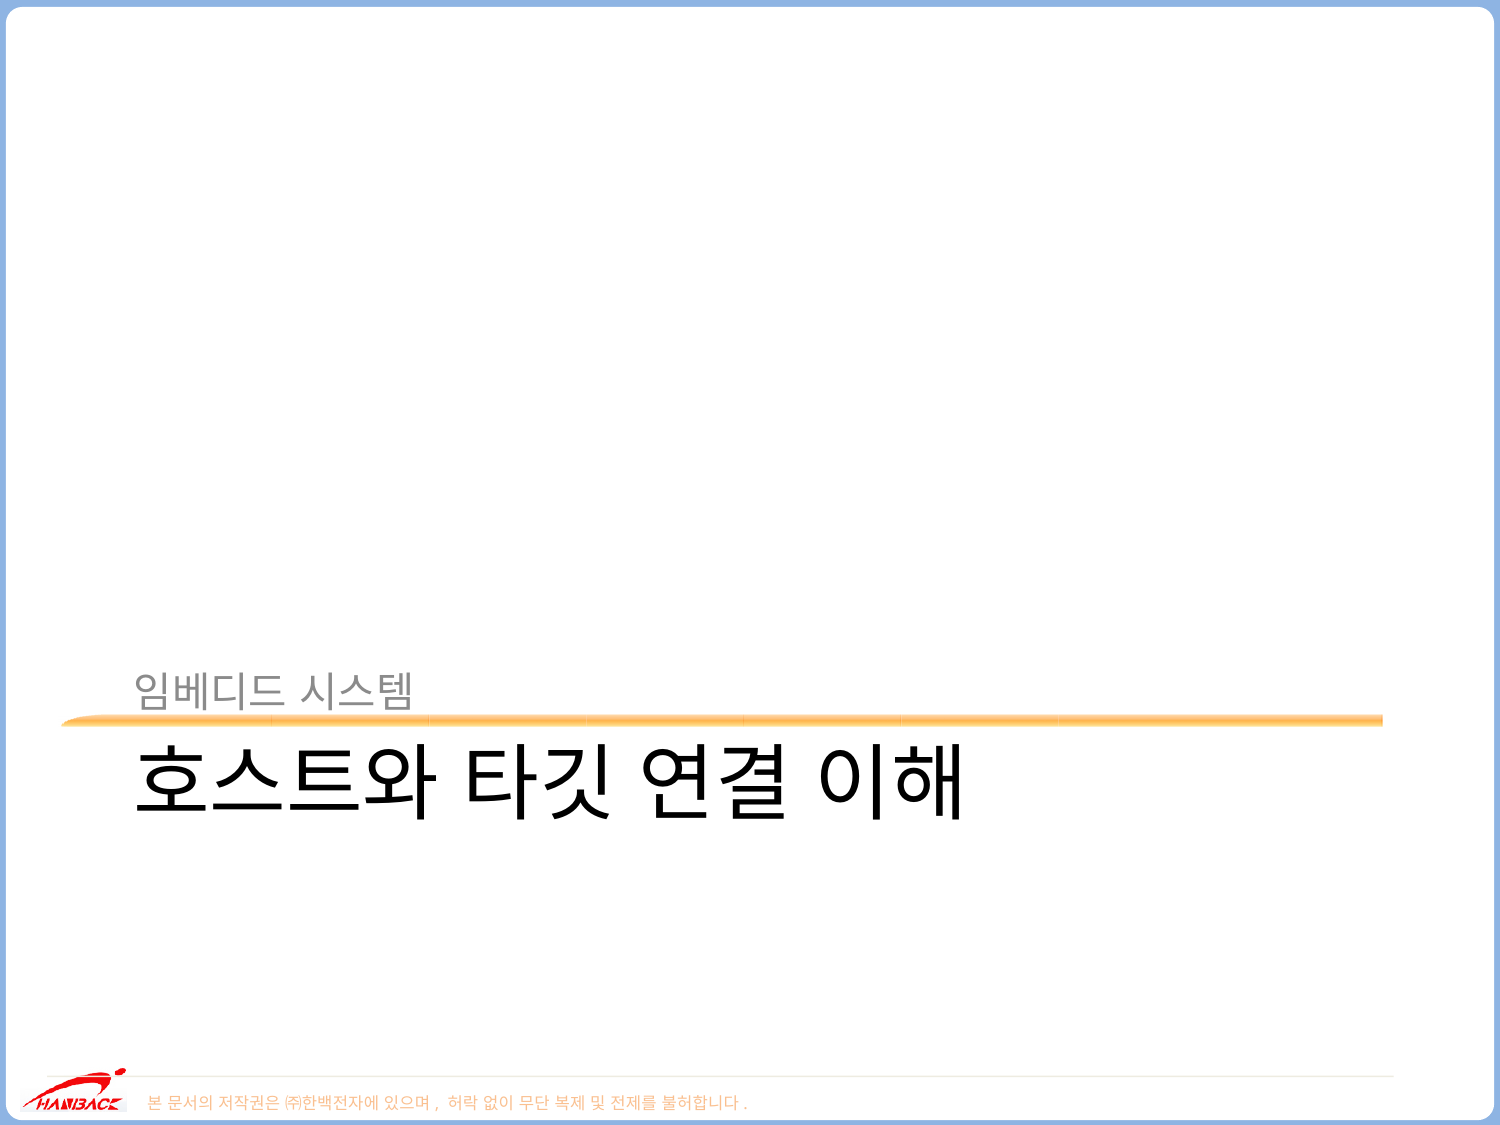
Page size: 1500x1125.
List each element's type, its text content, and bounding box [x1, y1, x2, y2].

picture [58, 714, 118, 727]
list 임베디드 시스템 [118, 476, 1394, 723]
title 호스트와 타깃 연결 이해 [118, 723, 1394, 947]
picture [20, 1066, 127, 1112]
